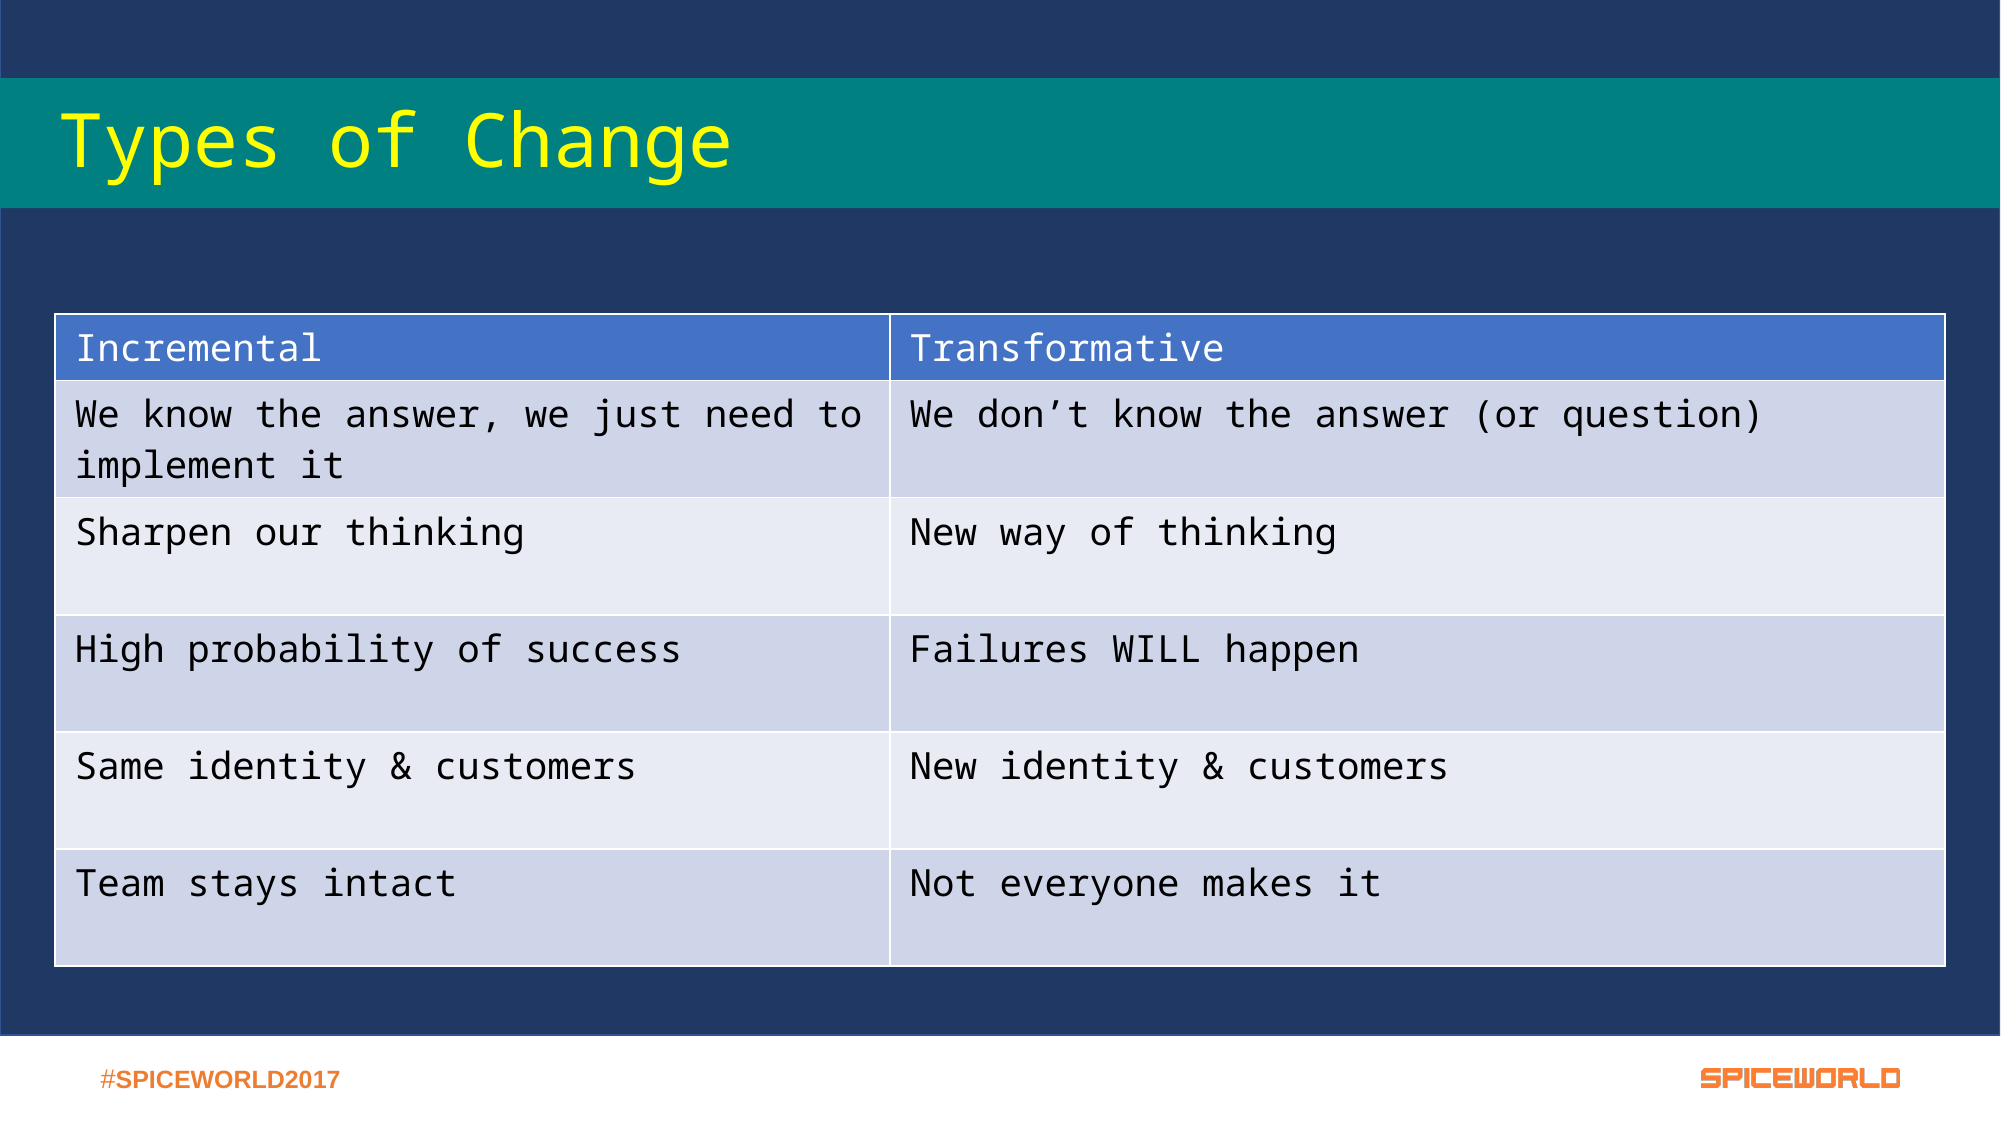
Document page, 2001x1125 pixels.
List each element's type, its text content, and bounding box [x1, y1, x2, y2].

table_cell New way of thinking [891, 498, 1944, 614]
title Types of Change [0, 78, 2000, 209]
table_cell Sharpen our thinking [56, 498, 889, 614]
table_cell Not everyone makes it [891, 850, 1944, 965]
table_cell High probability of success [56, 616, 889, 731]
table_cell Same identity & customers [56, 733, 889, 848]
table_cell New identity & customers [891, 733, 1944, 848]
table_cell We don’t know the answer (or question) [891, 381, 1944, 497]
table_cell We know the answer, we just need to implement it [56, 381, 889, 497]
table_cell Team stays intact [56, 850, 889, 965]
table_header Incremental [56, 315, 889, 380]
table_header Transformative [891, 315, 1944, 380]
table_cell Failures WILL happen [891, 616, 1944, 731]
